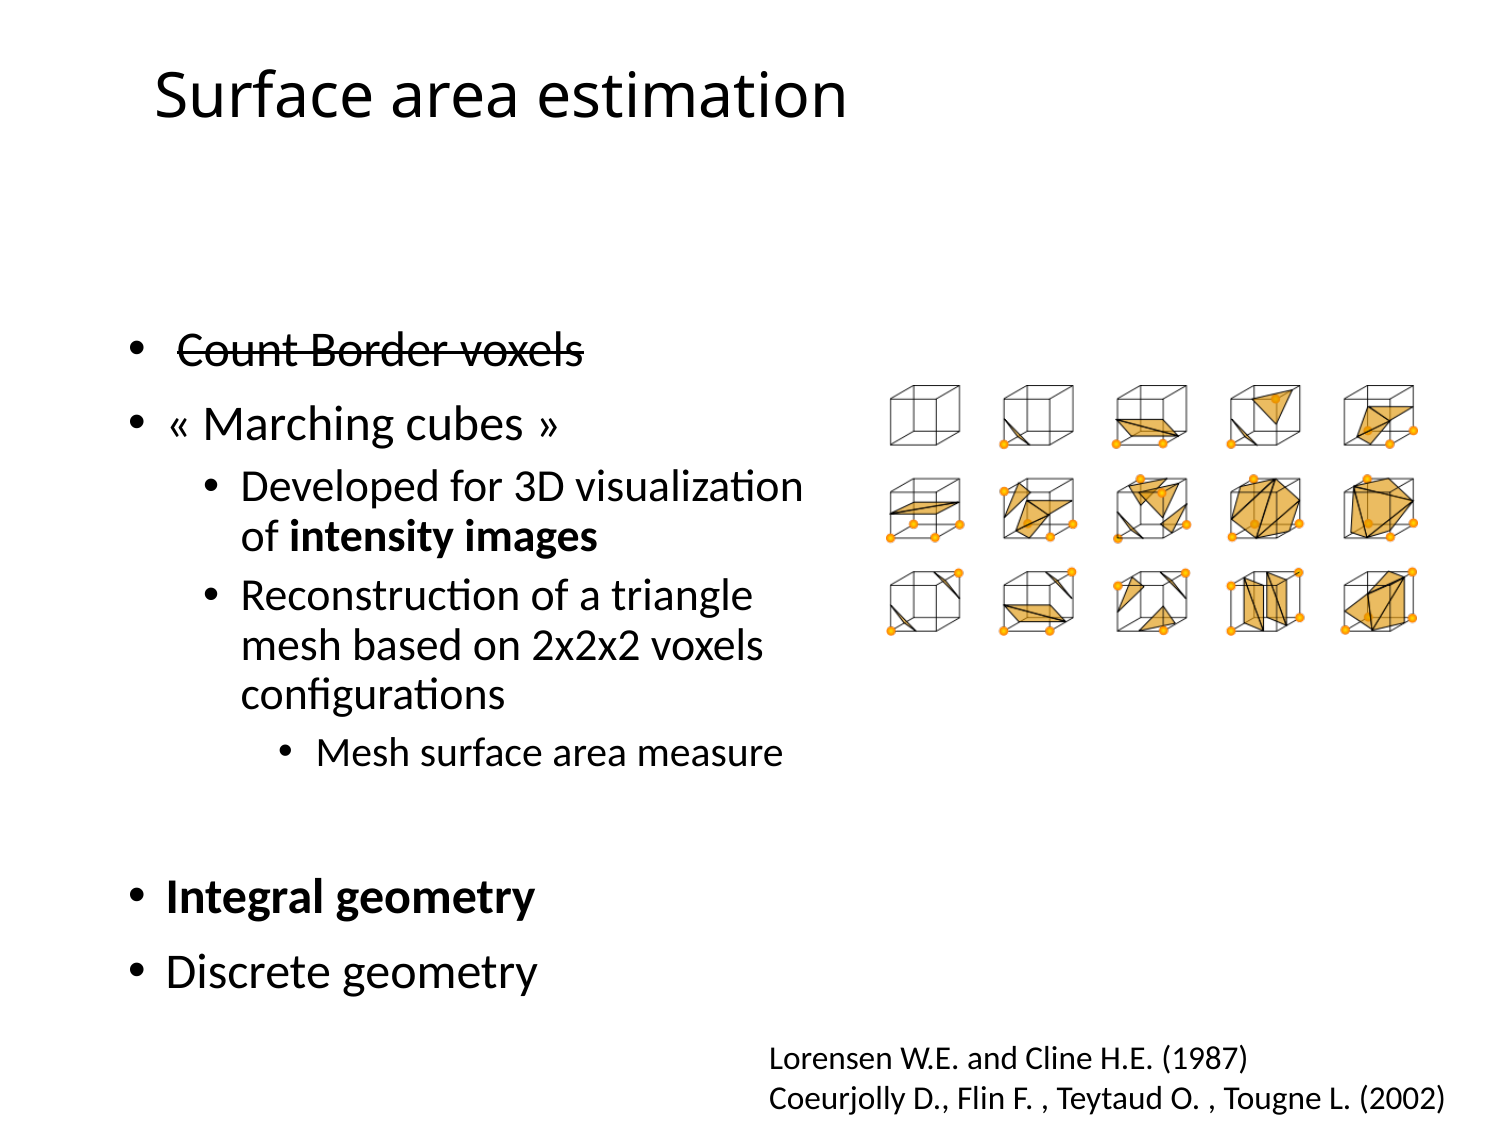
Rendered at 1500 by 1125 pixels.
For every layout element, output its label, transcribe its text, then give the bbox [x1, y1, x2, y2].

text_box Lorensen W.E. and Cline H.E. (1987) Coeurjolly D., Flin F. , Teytaud O. , Tougne L. (2002) [754, 1029, 1462, 1124]
list Count Border voxels « Marching cubes » Developed for 3D visualization of intensity images Reconstruction of a triangle mesh based on 2x2x2 voxels configurations Mesh surface area measure Integral geometry Discrete geometry [113, 315, 866, 1030]
title Surface area estimation [139, 24, 1397, 171]
picture [886, 385, 1418, 636]
